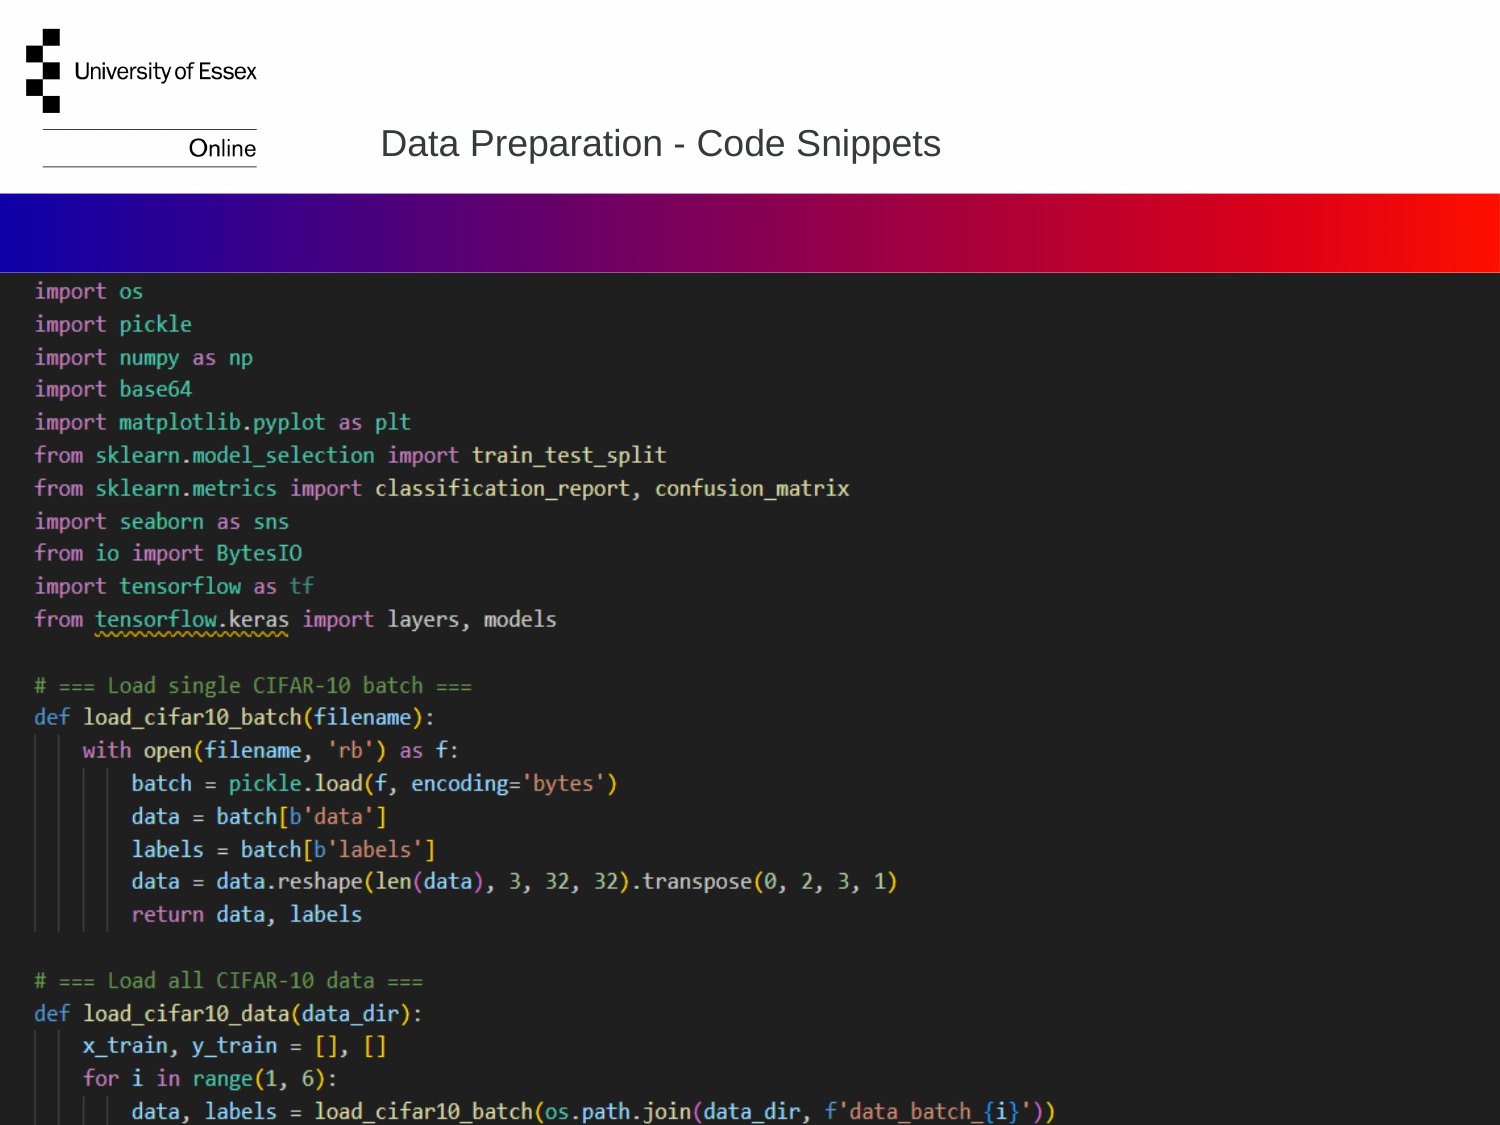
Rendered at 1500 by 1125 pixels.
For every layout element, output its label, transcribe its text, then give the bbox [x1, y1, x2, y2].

picture [0, 0, 1500, 1125]
text_box Data Preparation - Code Snippets [355, 111, 1106, 171]
